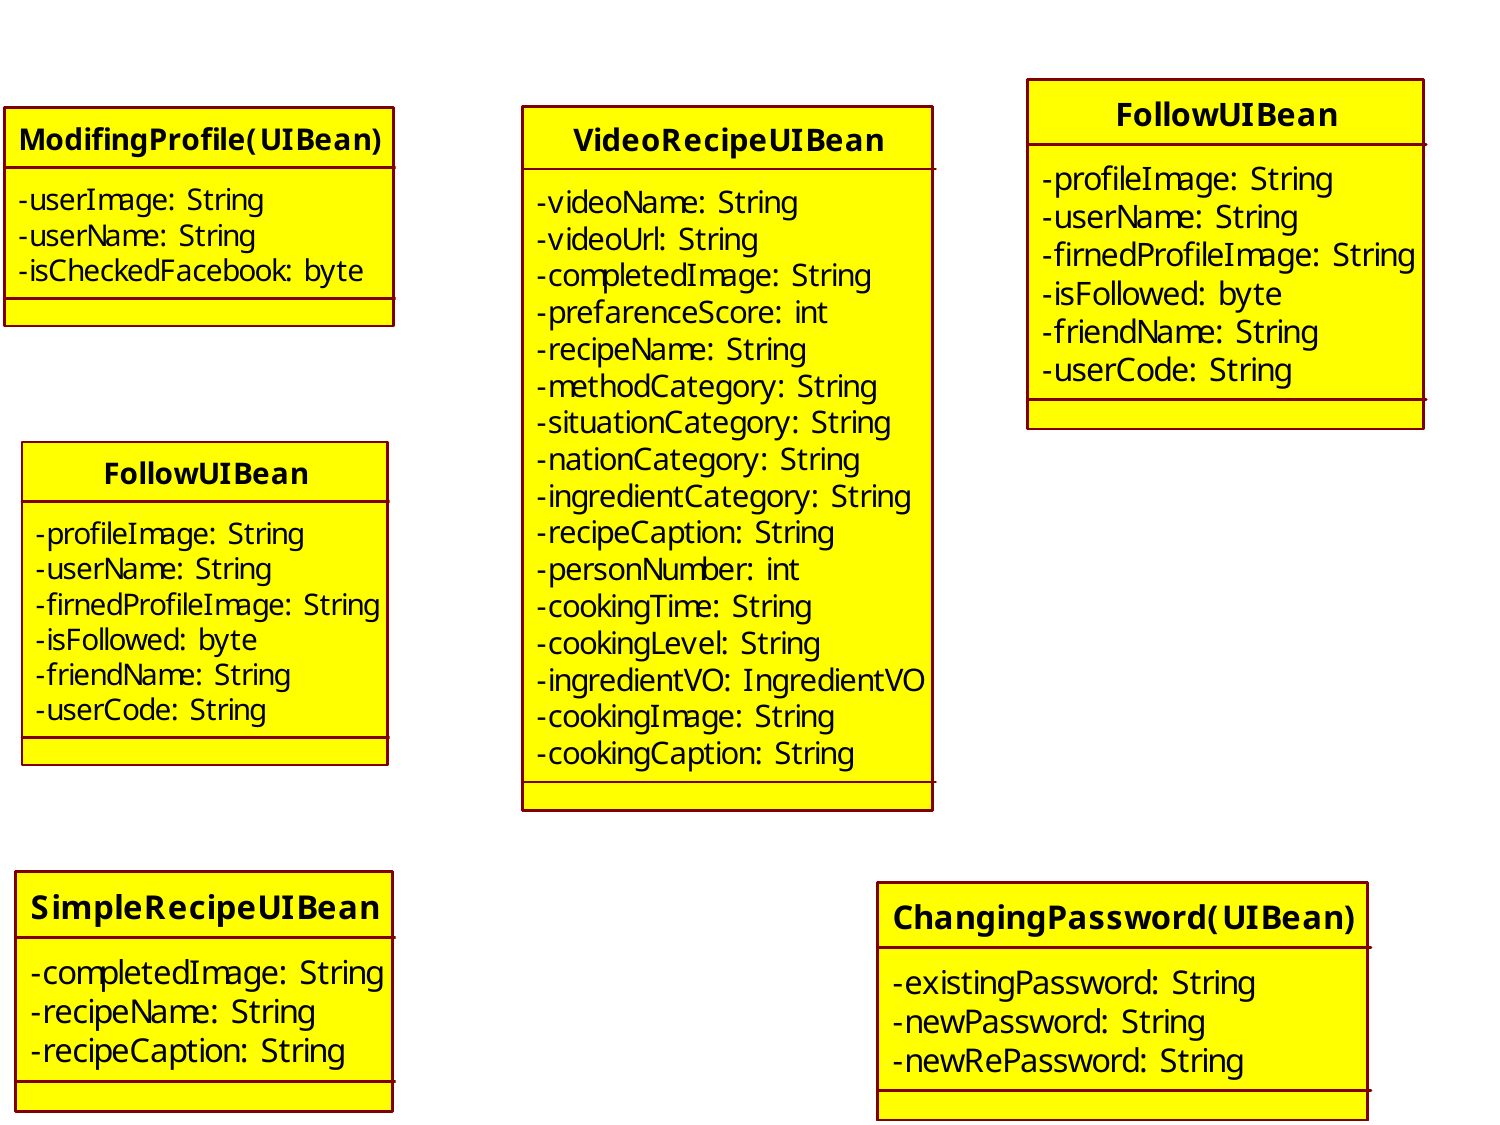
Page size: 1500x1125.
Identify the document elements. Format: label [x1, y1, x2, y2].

picture [7, 436, 390, 774]
picture [872, 868, 1377, 1121]
picture [7, 862, 396, 1116]
picture [513, 98, 946, 818]
picture [1021, 72, 1436, 437]
picture [0, 98, 396, 330]
